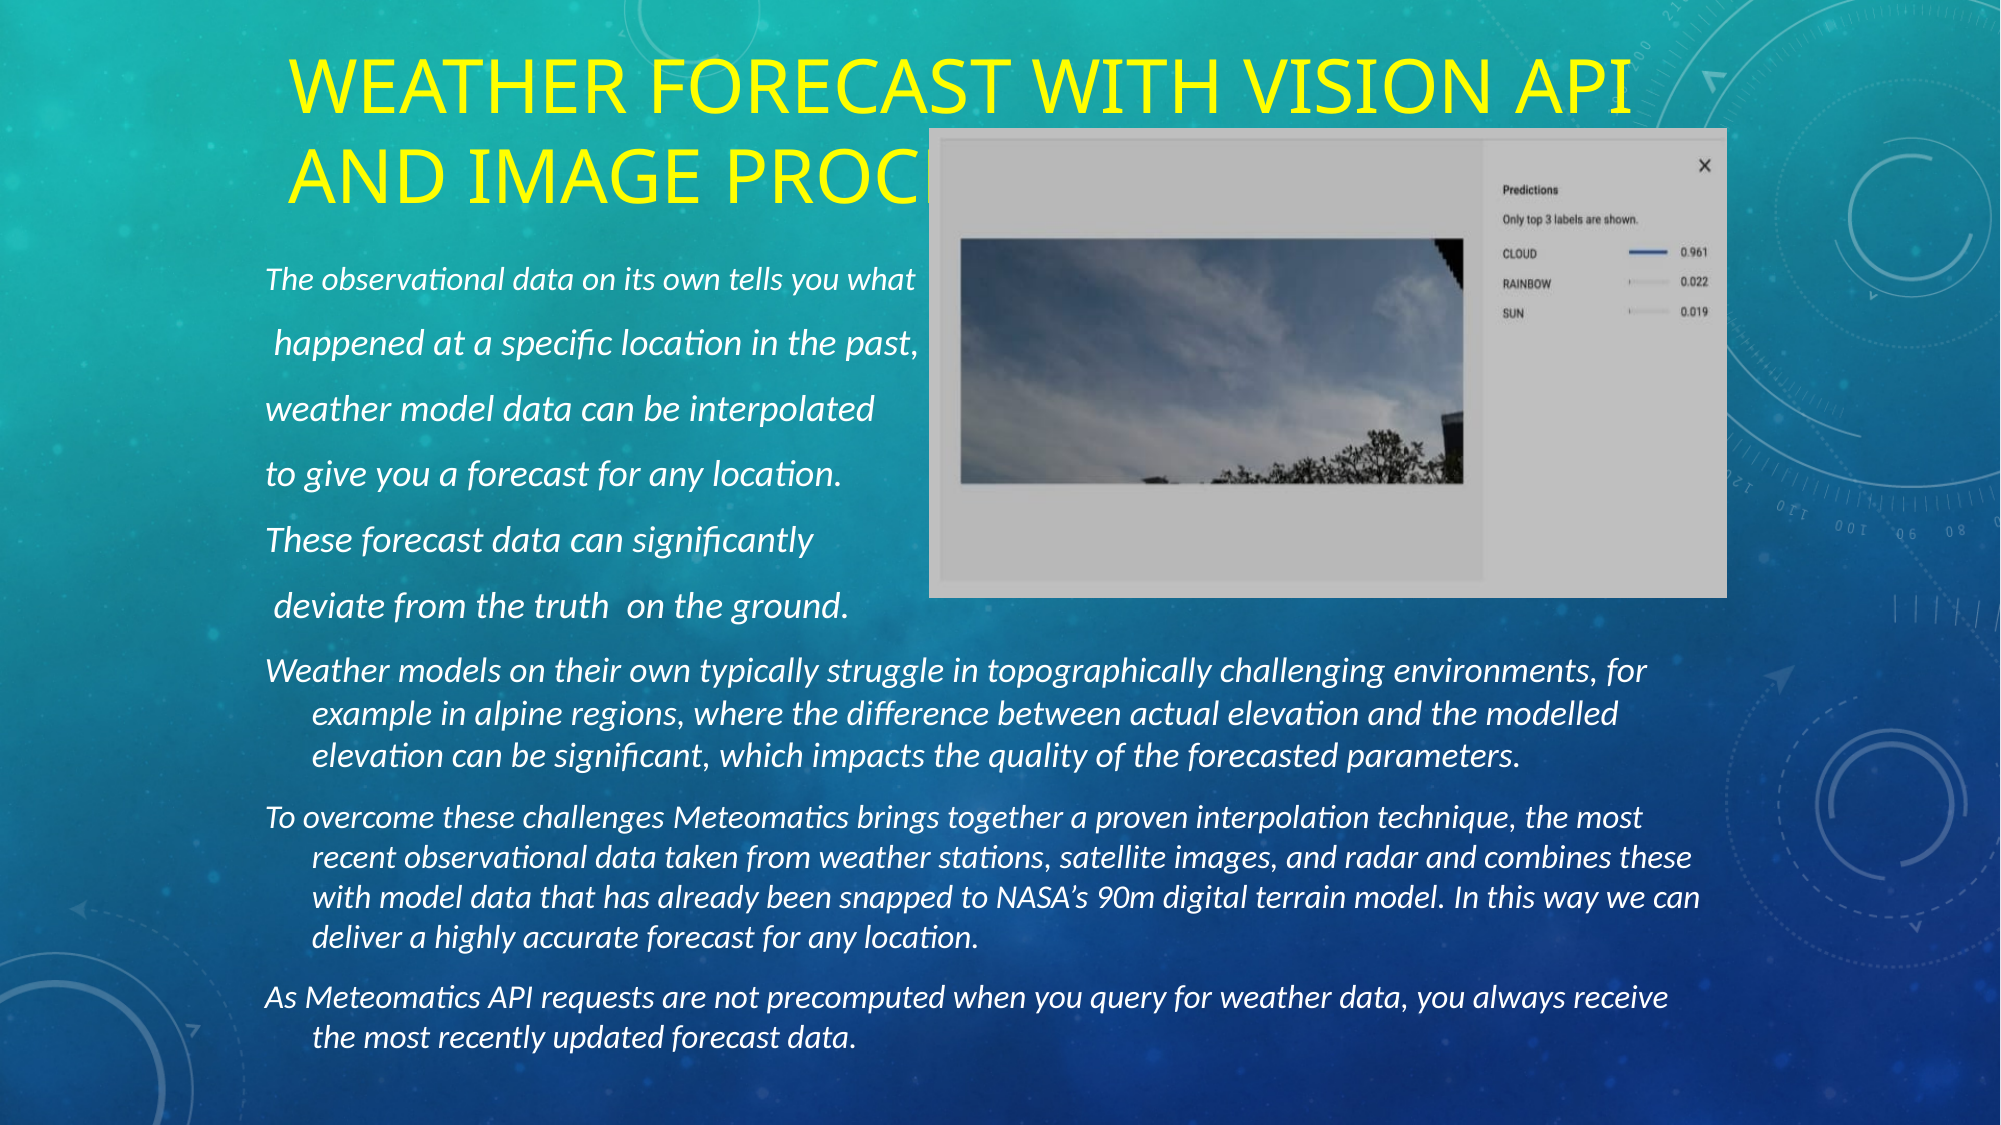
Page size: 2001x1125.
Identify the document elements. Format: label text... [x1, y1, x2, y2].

title Weather forecast with vision API and Image Processing [273, 23, 1750, 235]
picture [0, 0, 2001, 1125]
list The observational data on its own tells you what happened at a specific location in the past, weather model data can be interpolated to give you a forecast for any location. These forecast data can significantly deviate from the truth on the ground. Weather models on their own typically struggle in topographically challenging environments, for example in alpine regions, where the difference between actual elevation and the modelled elevation can be significant, which impacts the quality of the forecasted parameters. To overcome these challenges Meteomatics brings together a proven interpolation technique, the most recent observational data taken from weather stations, satellite images, and radar and combines these with model data that has already been snapped to NASA’s 90m digital terrain model. In this way we can deliver a highly accurate forecast for any location. As Meteomatics API requests are not precomputed when you query for weather data, you always receive the most recently updated forecast data. [249, 210, 1727, 1102]
